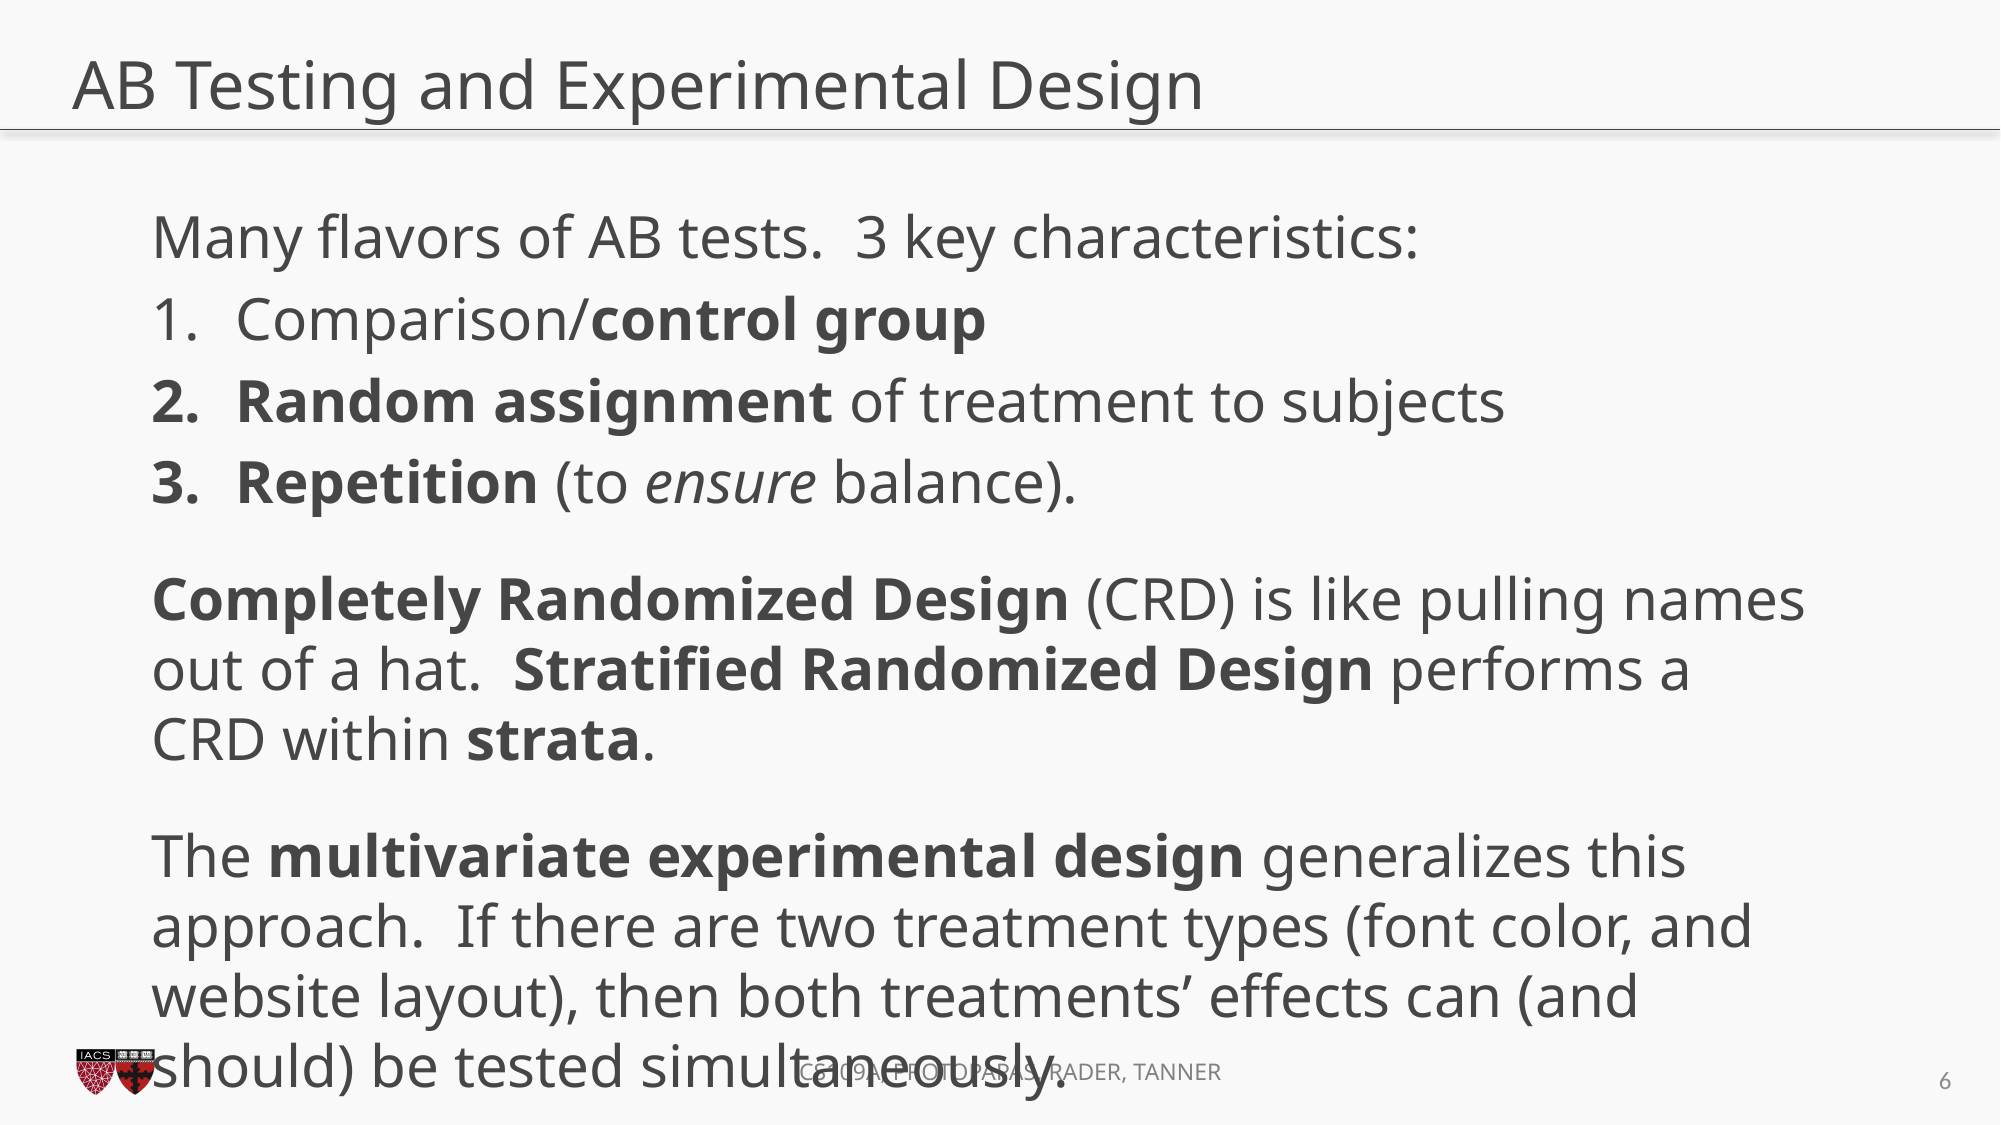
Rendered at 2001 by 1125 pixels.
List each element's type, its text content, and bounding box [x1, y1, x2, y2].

title AB Testing and Experimental Design [57, 35, 1943, 162]
list Many flavors of AB tests. 3 key characteristics: Comparison/control group Random assignment of treatment to subjects Repetition (to ensure balance). Completely Randomized Design (CRD) is like pulling names out of a hat. Stratified Randomized Design performs a CRD within strata. The multivariate experimental design generalizes this approach. If there are two treatment types (font color, and website layout), then both treatments’ effects can (and should) be tested simultaneously. [136, 193, 1831, 1035]
picture [75, 1049, 155, 1095]
slide_number 6 [1500, 1050, 1967, 1110]
